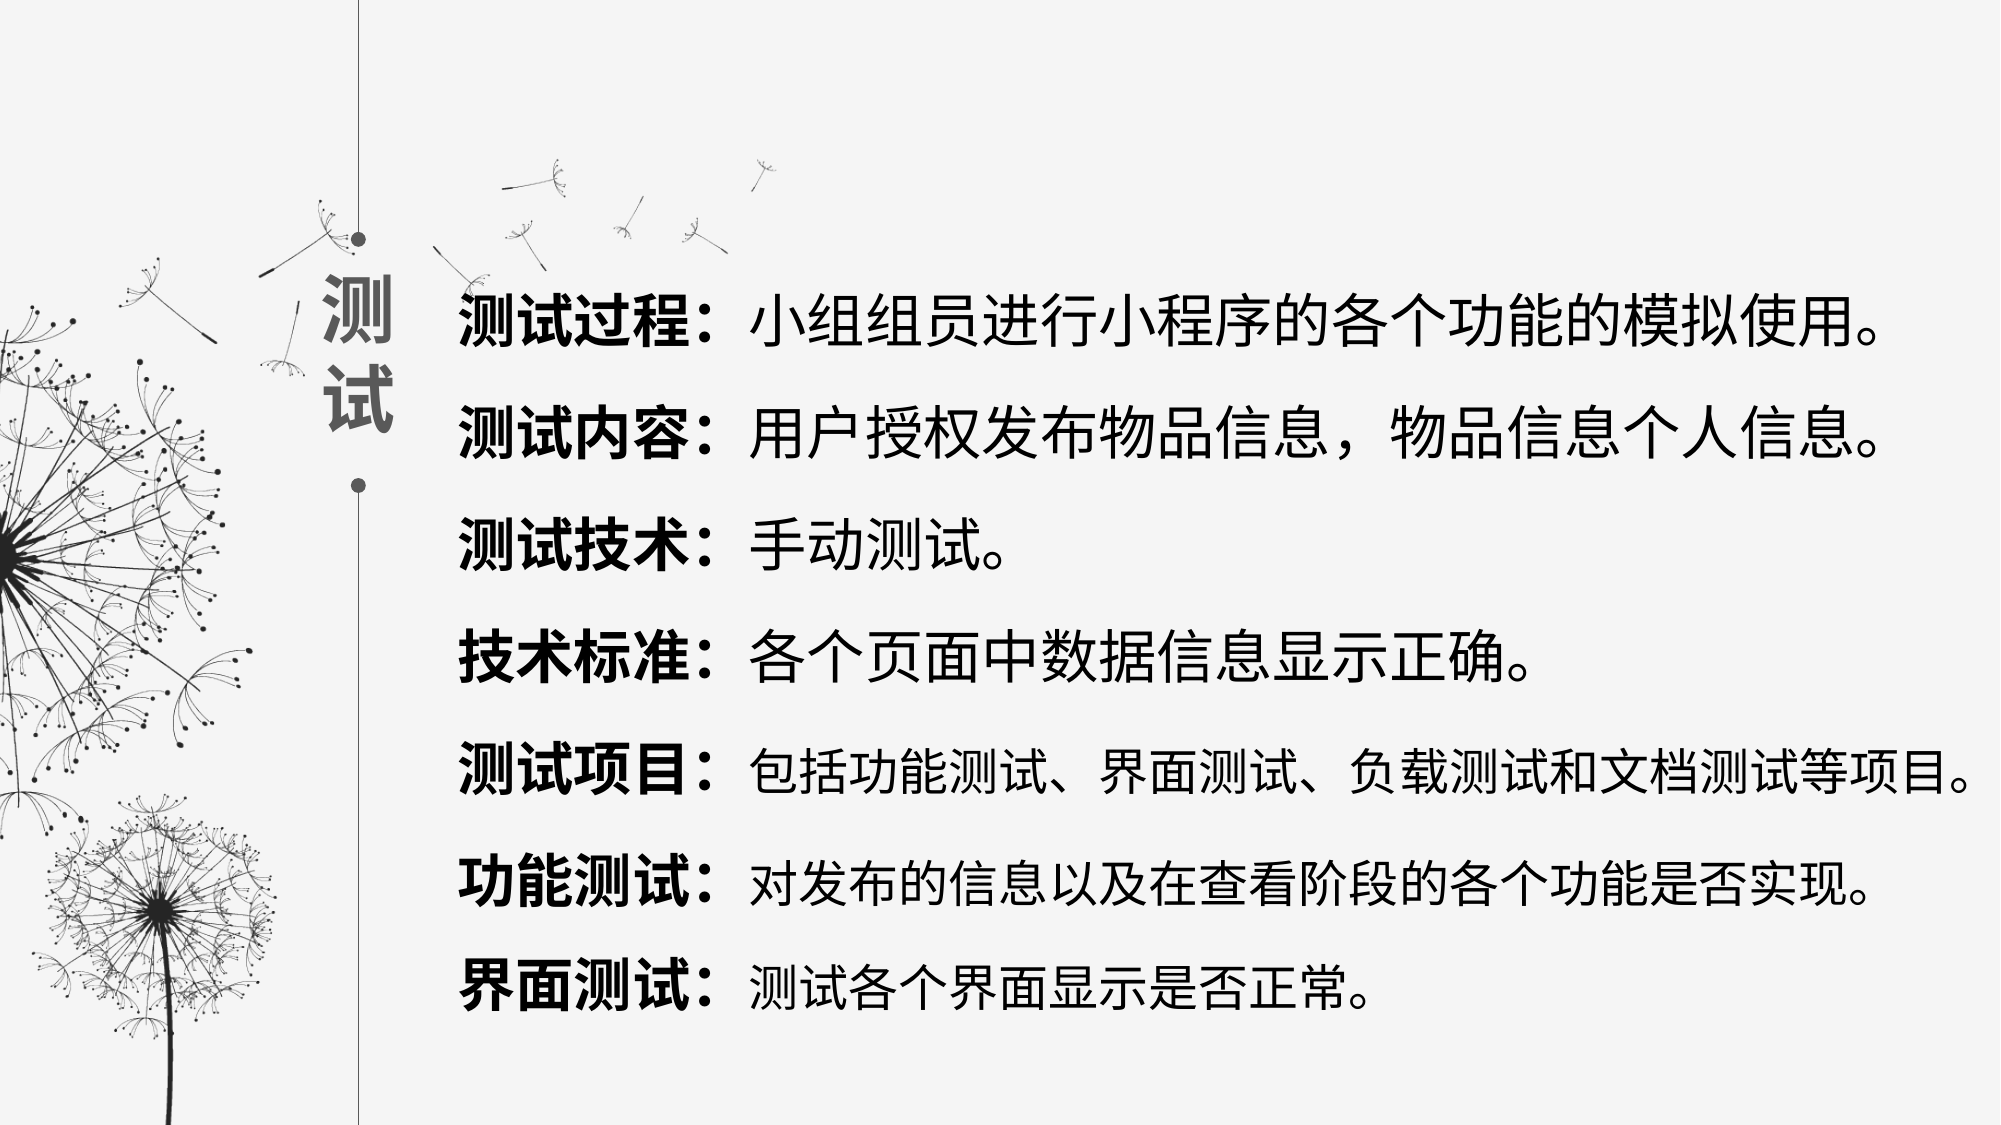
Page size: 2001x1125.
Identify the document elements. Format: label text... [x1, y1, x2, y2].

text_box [0, 0, 815, 1125]
text_box 测试过程：小组组员进行小程序的各个功能的模拟使用。 测试内容：用户授权发布物品信息，物品信息个人信息。 测试技术：手动测试。 技术标准：各个页面中数据信息显示正确。 测试项目：包括功能测试、界面测试、负载测试和文档测试等项目。 功能测试：对发布的信息以及在查看阶段的各个功能是否实现。 界面测试：测试各个界面显示是否正常。 [819, 290, 2000, 1025]
